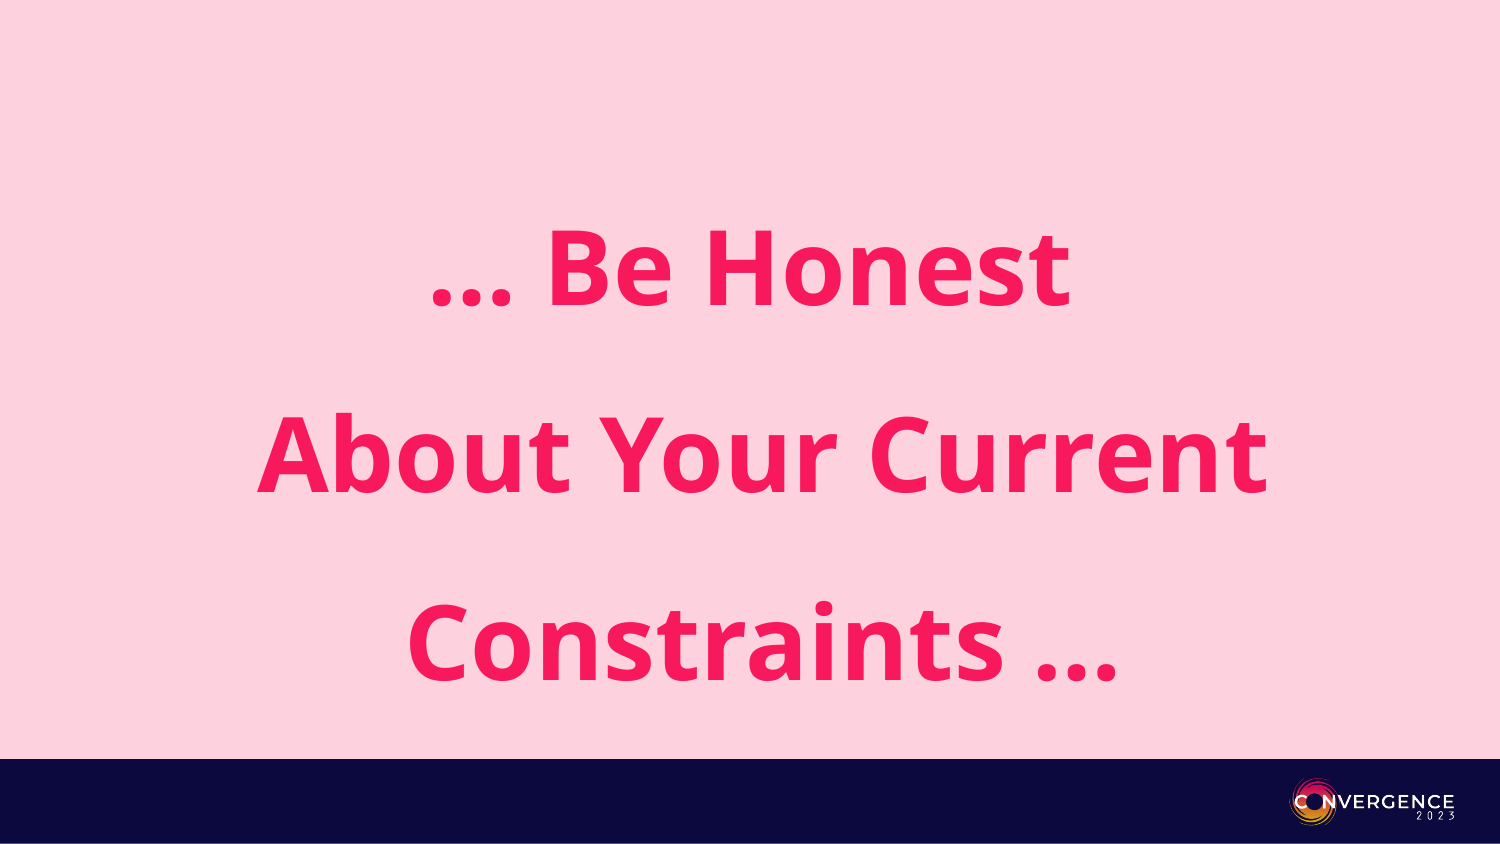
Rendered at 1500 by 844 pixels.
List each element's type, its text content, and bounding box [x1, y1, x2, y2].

picture [1287, 775, 1458, 827]
text_box [0, 759, 1500, 844]
text_box … Be Honest About Your Current Constraints … [62, 123, 1465, 717]
